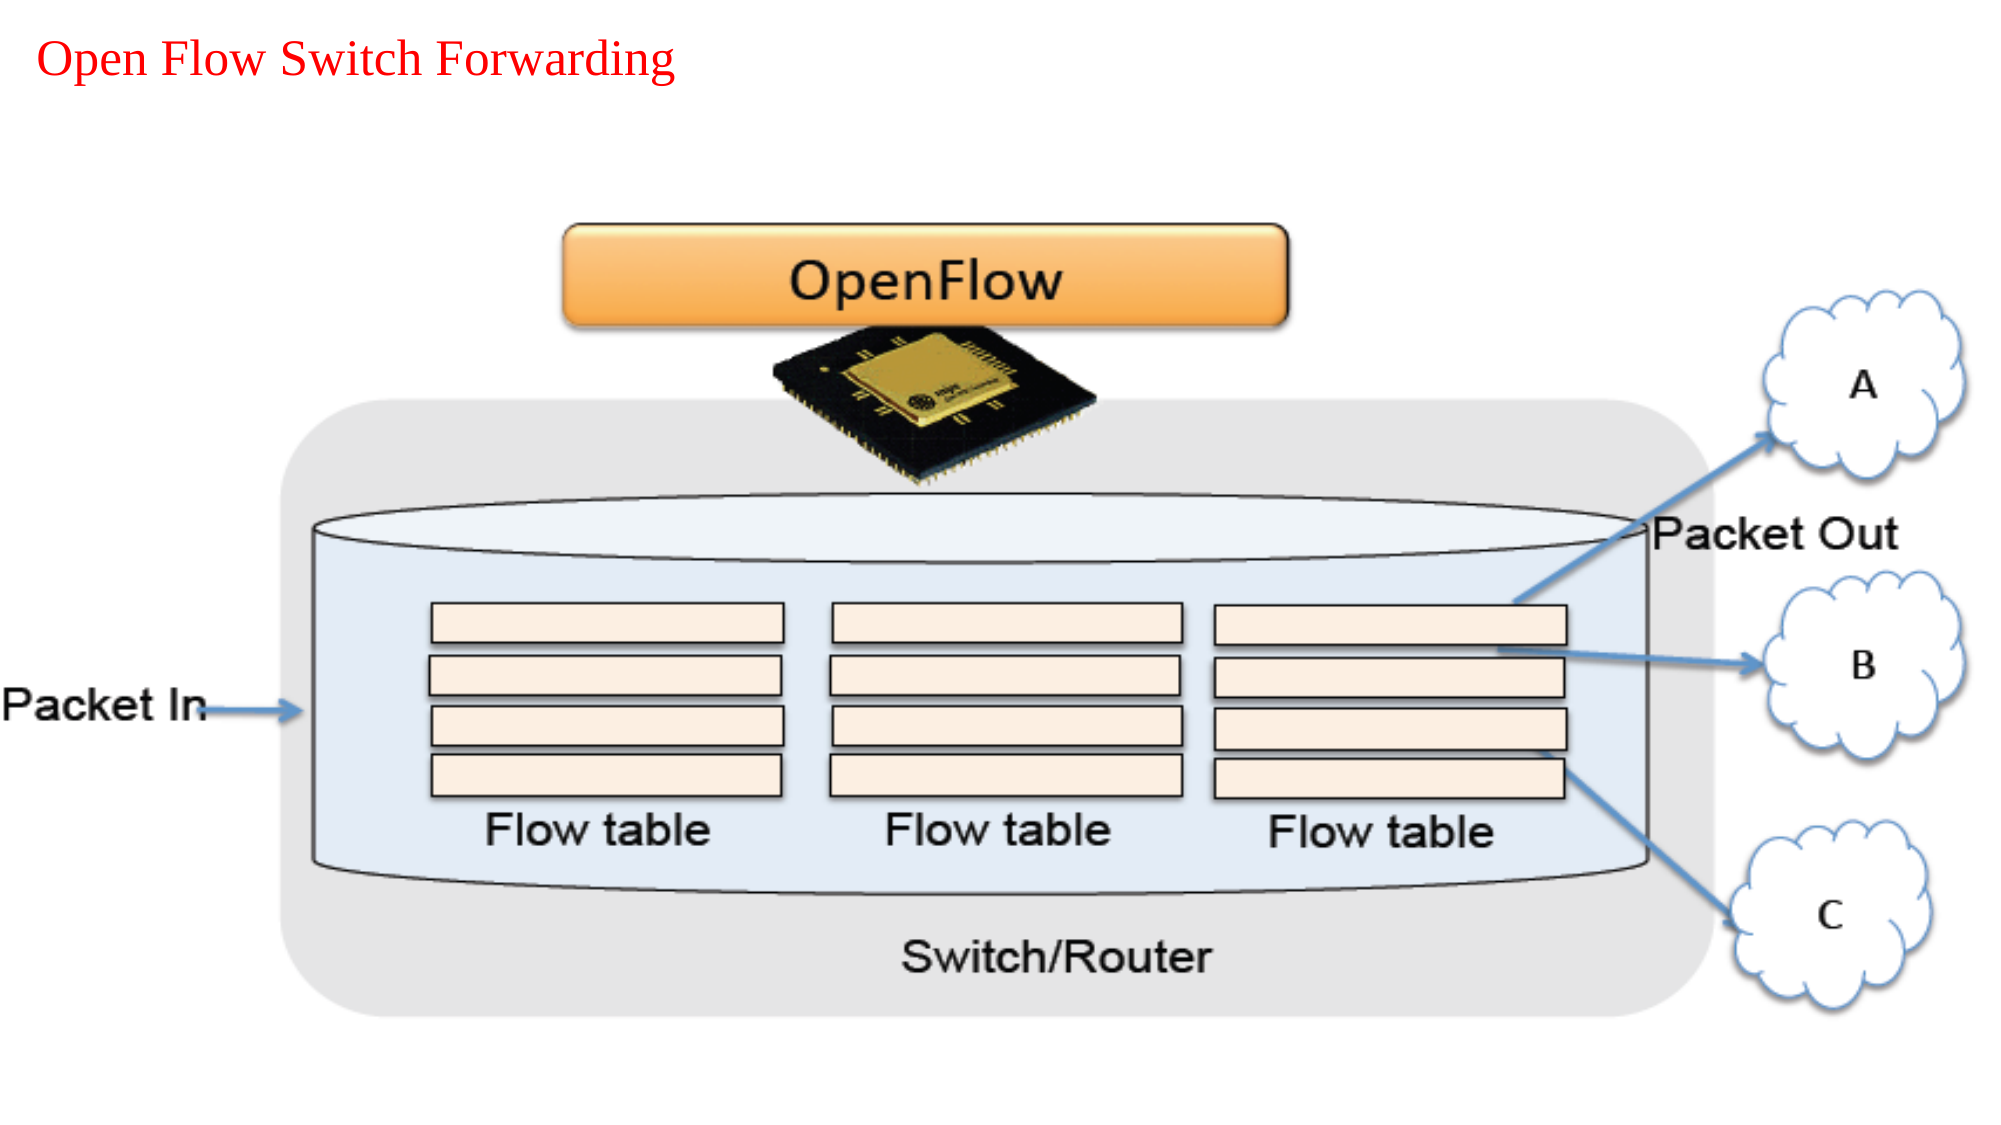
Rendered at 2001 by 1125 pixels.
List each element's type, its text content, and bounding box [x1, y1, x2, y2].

picture [0, 116, 2000, 1120]
title Open Flow Switch Forwarding [21, 23, 1747, 95]
